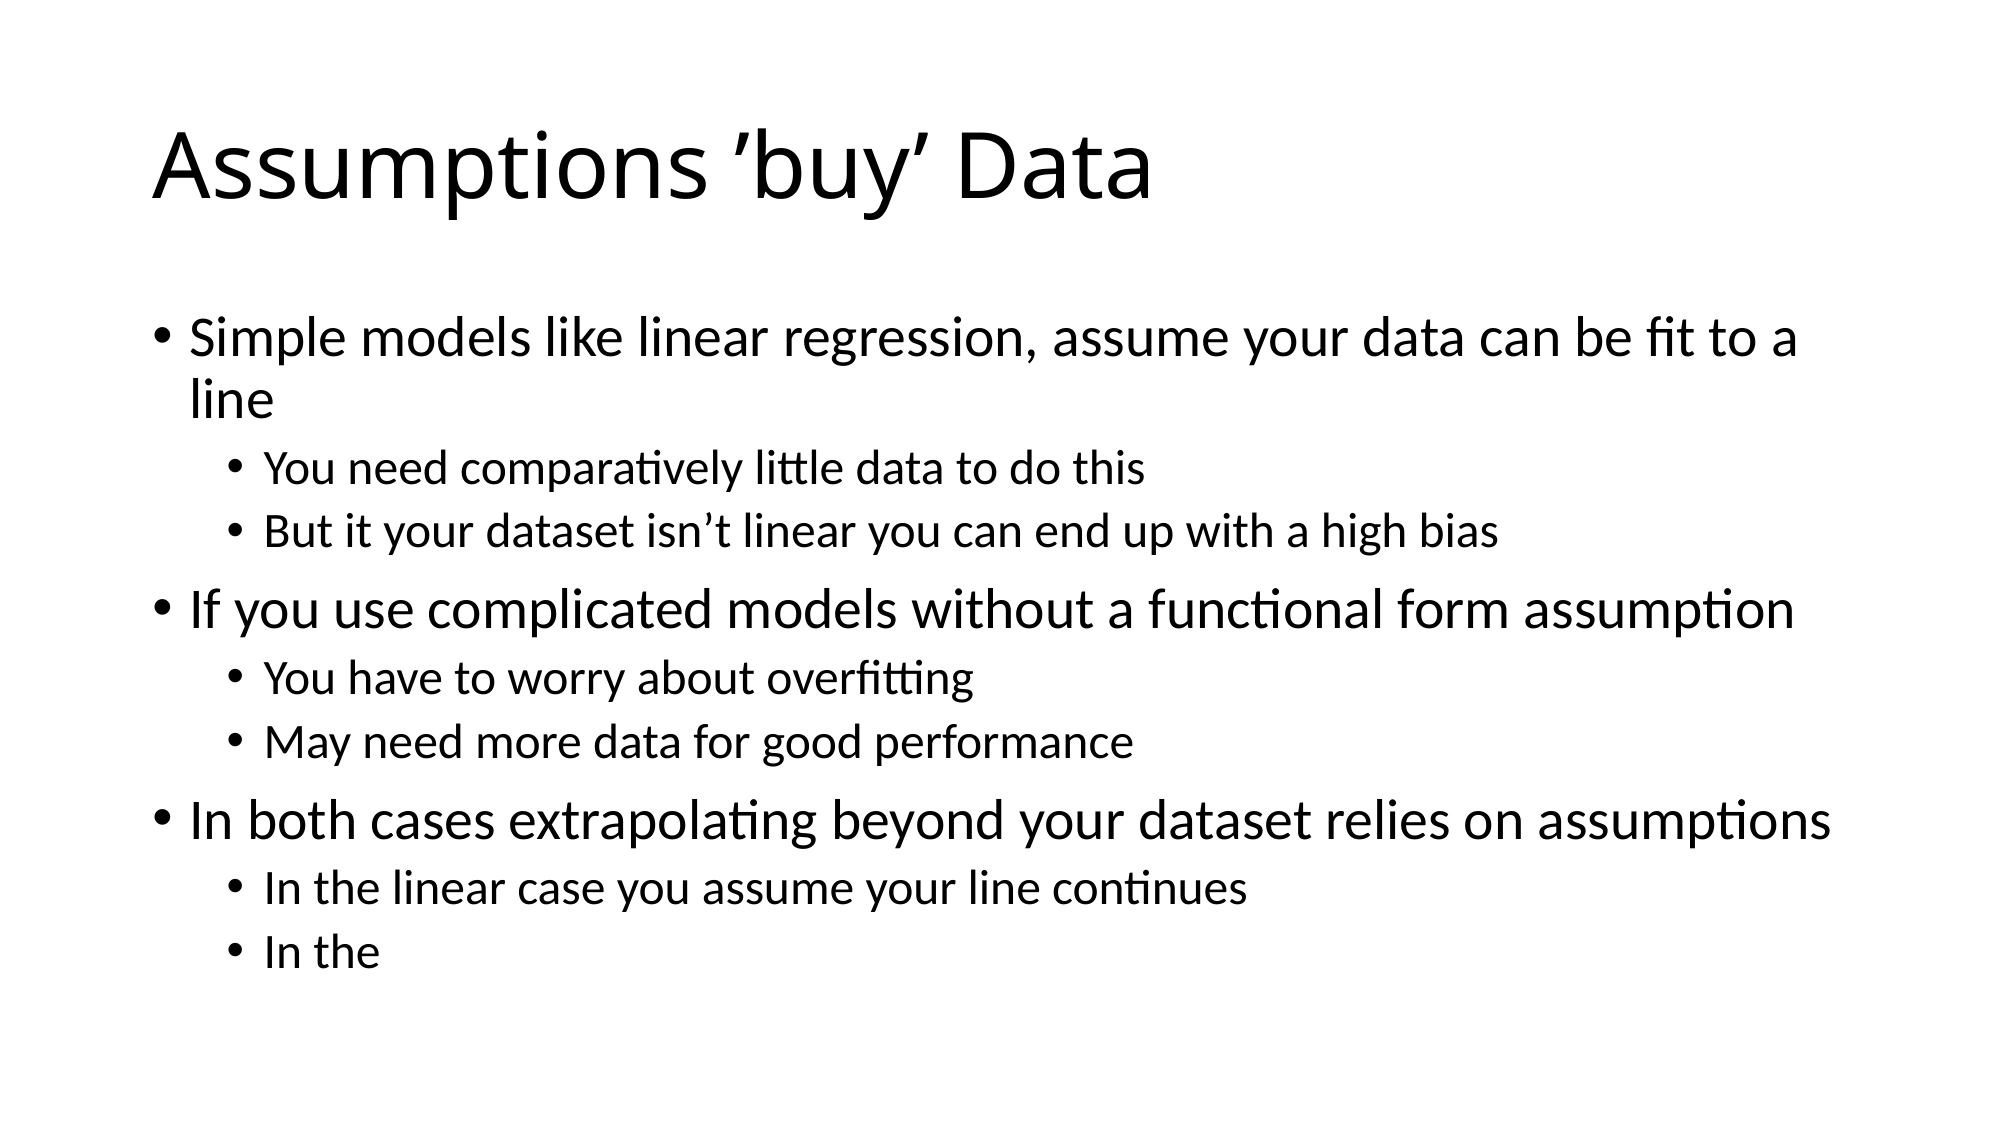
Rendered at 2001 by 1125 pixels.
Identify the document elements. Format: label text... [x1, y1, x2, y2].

list Simple models like linear regression, assume your data can be fit to a line You need comparatively little data to do this But it your dataset isn’t linear you can end up with a high bias If you use complicated models without a functional form assumption You have to worry about overfitting May need more data for good performance In both cases extrapolating beyond your dataset relies on assumptions In the linear case you assume your line continues In the [137, 299, 1863, 1014]
title Assumptions ’buy’ Data [137, 59, 1863, 278]
